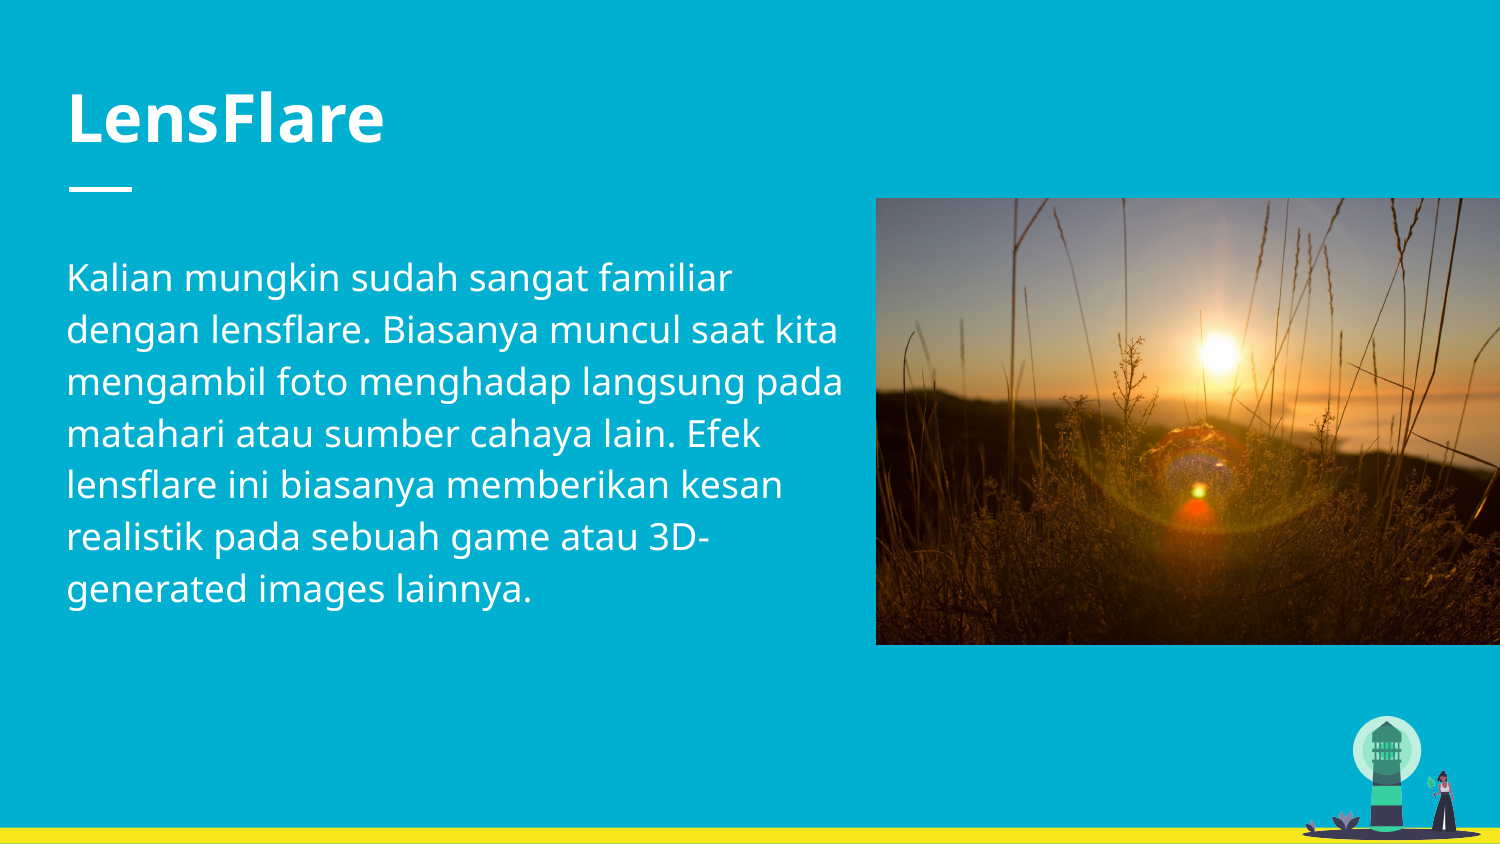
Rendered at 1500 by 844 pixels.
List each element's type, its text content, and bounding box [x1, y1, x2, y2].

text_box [1283, 703, 1500, 844]
title LensFlare [51, 61, 1449, 167]
picture [876, 198, 1500, 646]
list Kalian mungkin sudah sangat familiar dengan lensflare. Biasanya muncul saat kita mengambil foto menghadap langsung pada matahari atau sumber cahaya lain. Efek lensflare ini biasanya memberikan kesan realistik pada sebuah game atau 3D-generated images lainnya. [51, 232, 877, 750]
